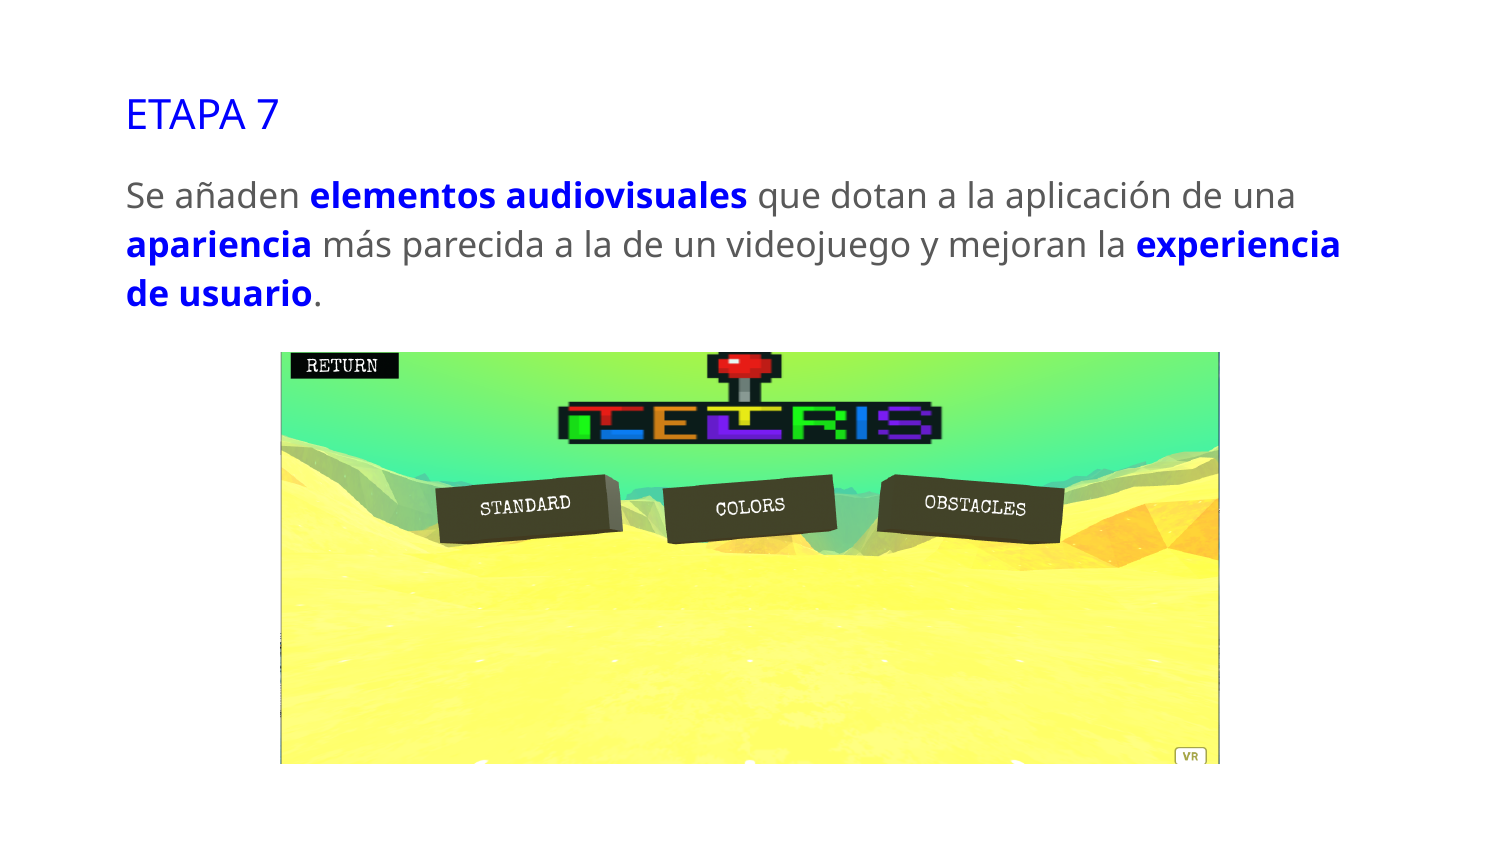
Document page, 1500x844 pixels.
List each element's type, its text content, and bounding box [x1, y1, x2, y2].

title ETAPA 7 [110, 72, 1383, 151]
list Se añaden elementos audiovisuales que dotan a la aplicación de una apariencia más parecida a la de un videojuego y mejoran la experiencia de usuario. [110, 151, 1383, 311]
picture [279, 352, 1220, 764]
